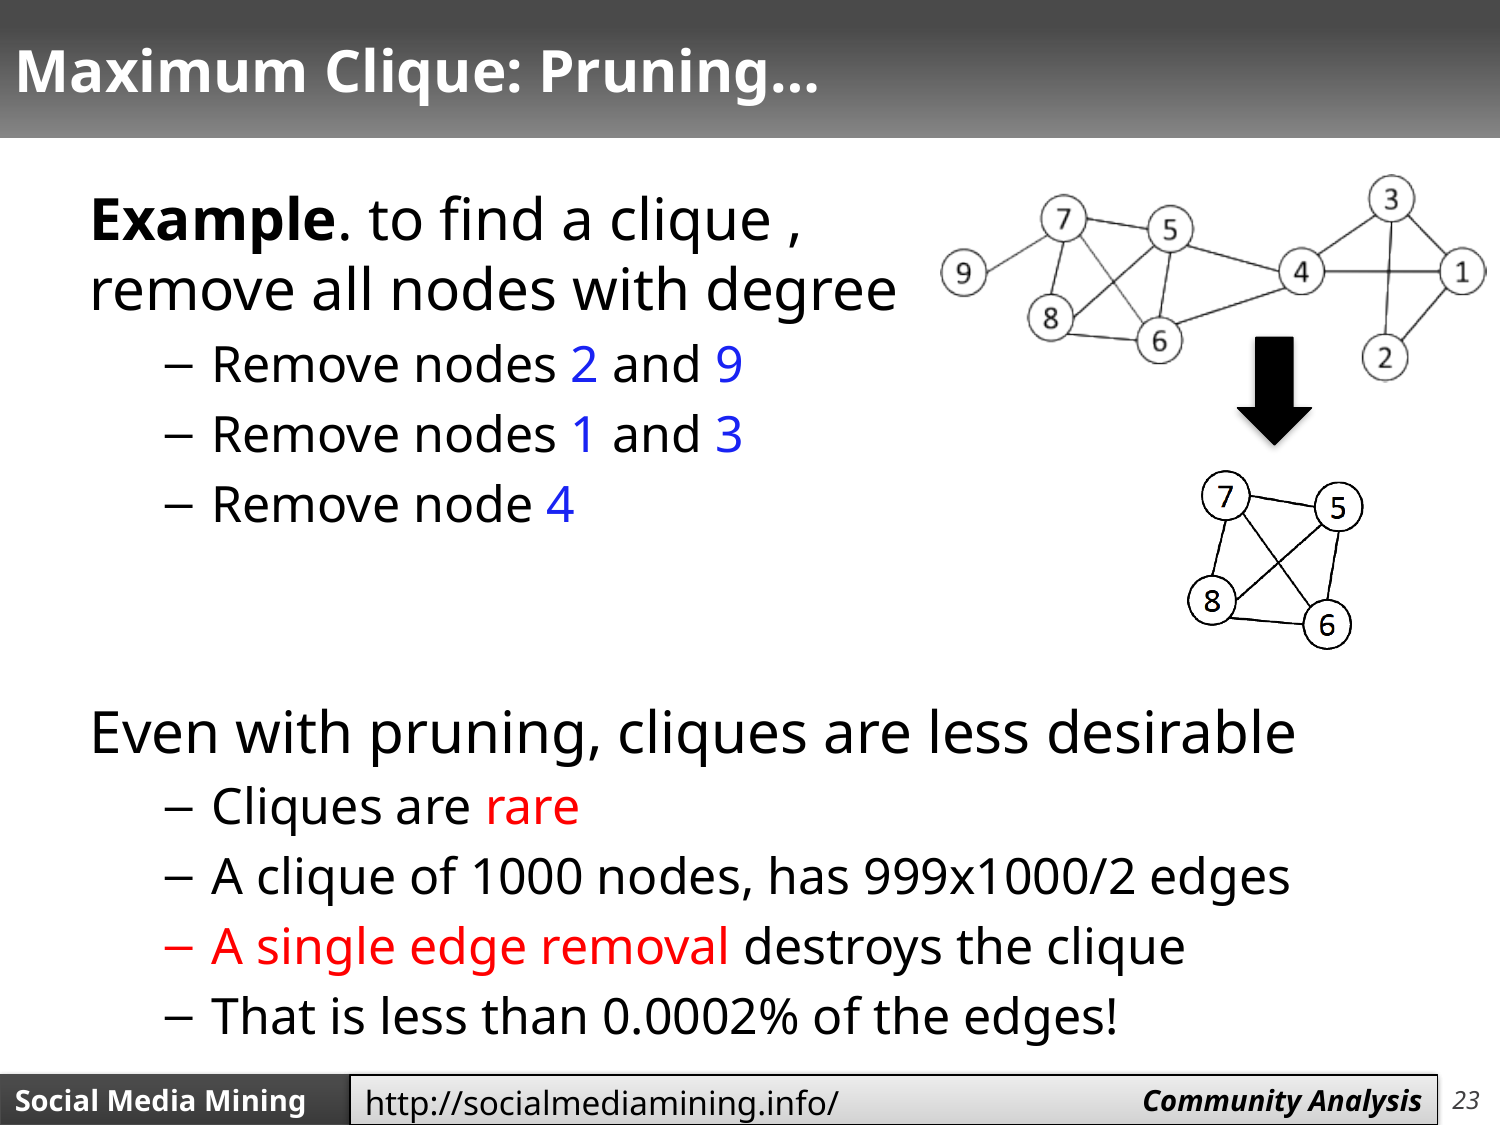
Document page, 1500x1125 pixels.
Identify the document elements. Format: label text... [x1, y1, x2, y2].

text_box [1236, 392, 1313, 446]
text_box Even with pruning, cliques are less desirable Cliques are rare A clique of 1000 nodes, has 999x1000/2 edges A single edge removal destroys the clique That is less than 0.0002% of the edges! [74, 687, 1486, 1125]
picture [1174, 462, 1368, 656]
picture [939, 174, 1487, 384]
title Maximum Clique: Pruning… [0, 0, 1500, 138]
